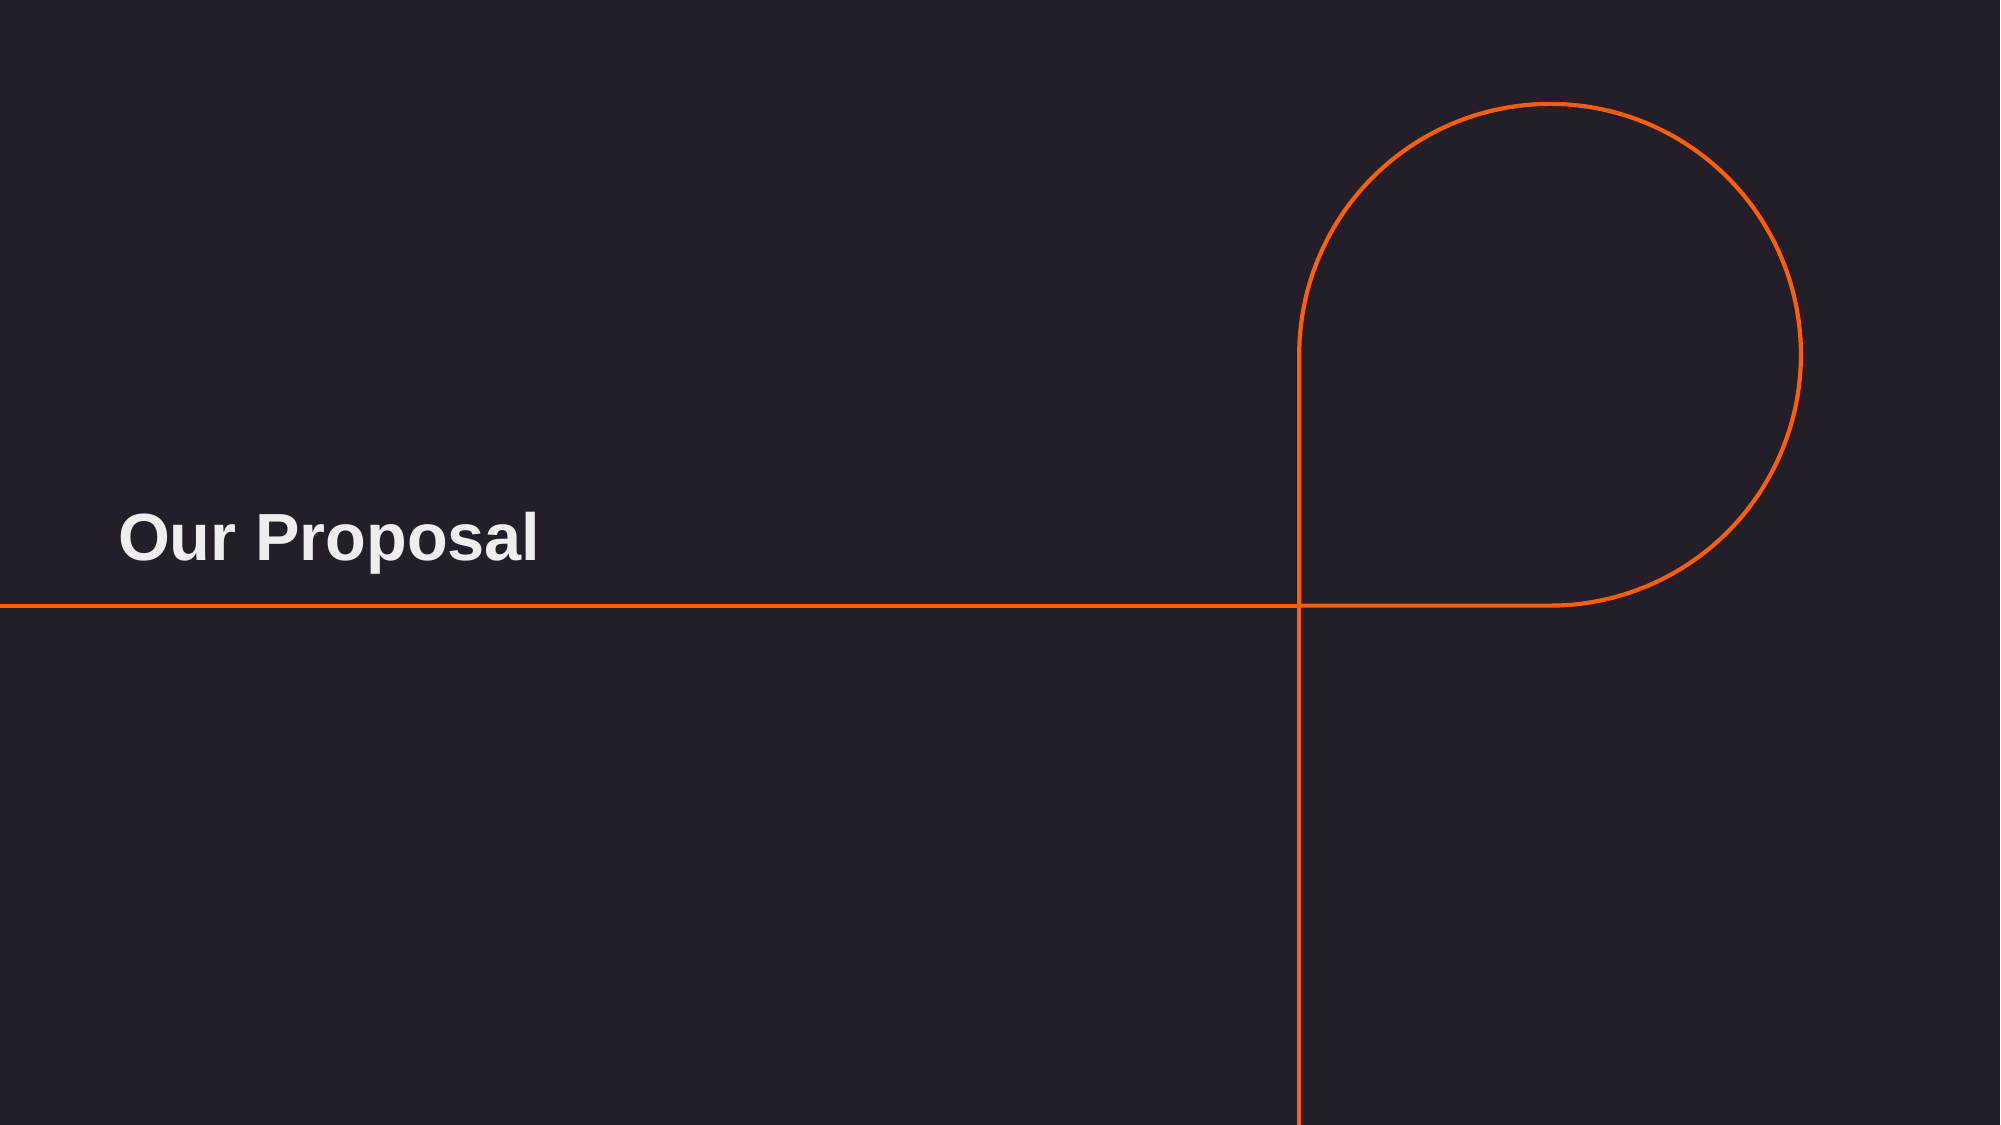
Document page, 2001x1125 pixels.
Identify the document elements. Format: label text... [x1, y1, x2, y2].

title Our Proposal [118, 280, 1122, 576]
